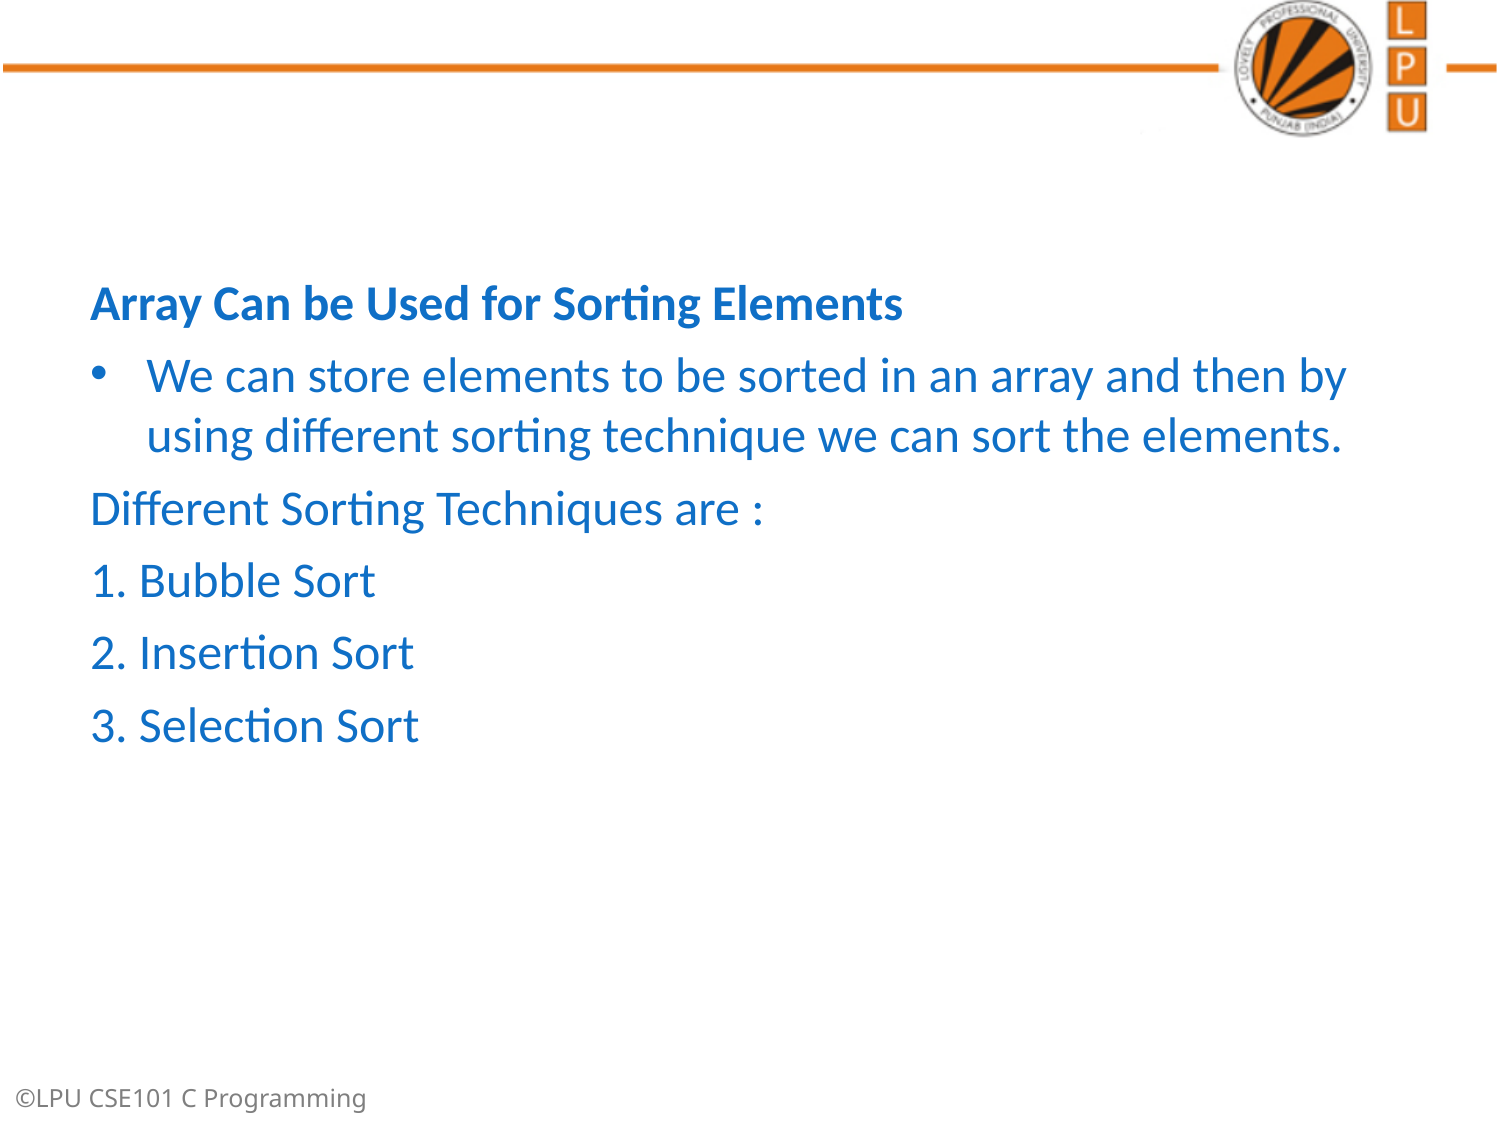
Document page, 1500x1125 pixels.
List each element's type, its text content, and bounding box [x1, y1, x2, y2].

picture [3, 0, 1500, 155]
list Array Can be Used for Sorting Elements We can store elements to be sorted in an array and then by using different sorting technique we can sort the elements. Different Sorting Techniques are : 1. Bubble Sort 2. Insertion Sort 3. Selection Sort [75, 262, 1425, 1005]
